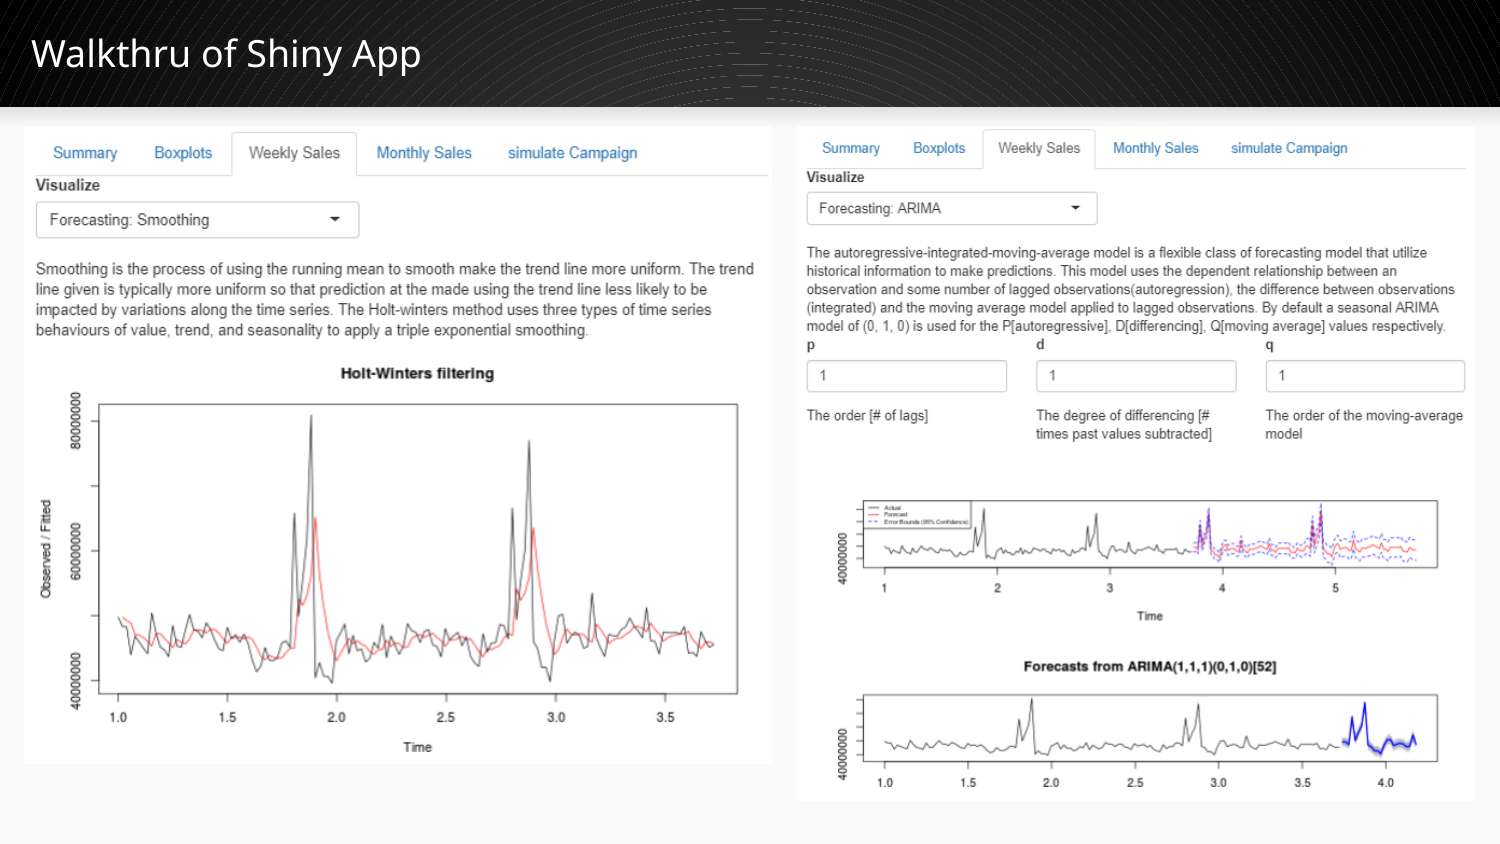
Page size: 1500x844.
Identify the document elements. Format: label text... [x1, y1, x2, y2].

title Walkthru of Shiny App [16, 2, 1464, 102]
picture [24, 126, 772, 765]
picture [796, 126, 1476, 802]
